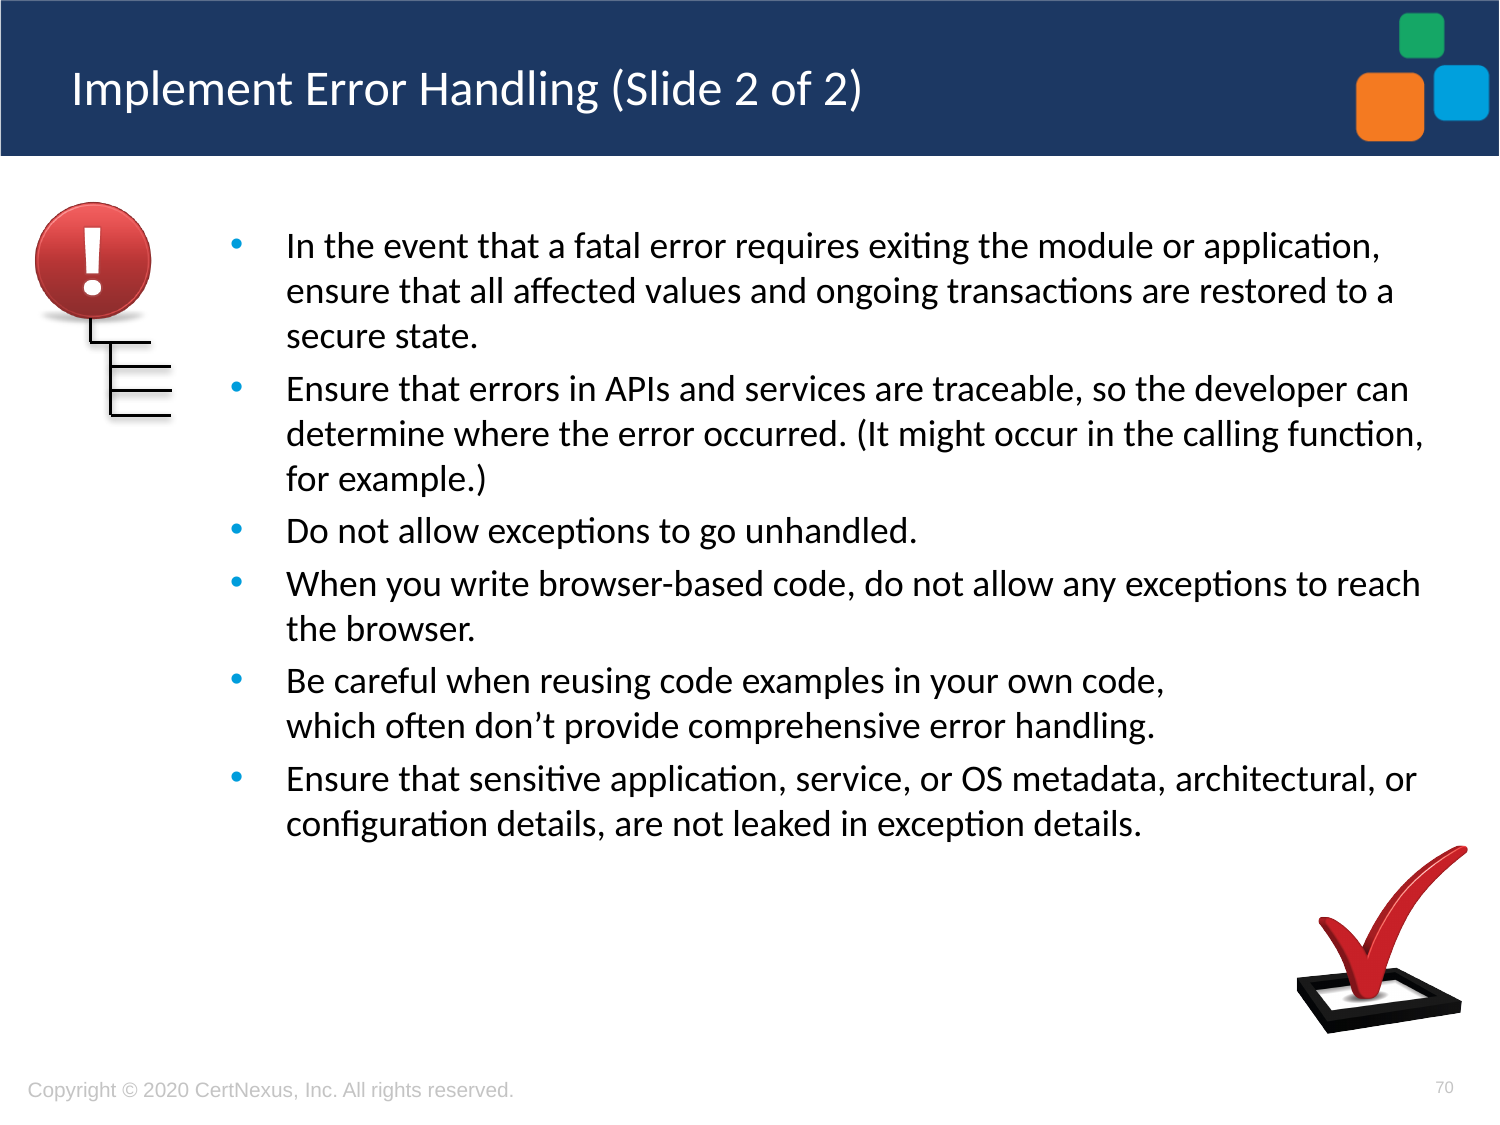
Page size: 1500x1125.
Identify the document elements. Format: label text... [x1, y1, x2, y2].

list In the event that a fatal error requires exiting the module or application, ensure that all affected values and ongoing transactions are restored to a secure state. Ensure that errors in APIs and services are traceable, so the developer can determine where the error occurred. (It might occur in the calling function, for example.) Do not allow exceptions to go unhandled. When you write browser-based code, do not allow any exceptions to reach the browser. Be careful when reusing code examples in your own code, which often don’t provide comprehensive error handling. Ensure that sensitive application, service, or OS metadata, architectural, or configuration details, are not leaked in exception details. [214, 213, 1444, 1088]
picture [12, 174, 174, 336]
picture [0, 0, 1500, 156]
picture [1219, 832, 1500, 1055]
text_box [89, 317, 172, 416]
title Implement Error Handling (Slide 2 of 2) [56, 16, 1350, 155]
slide_number 70 [1118, 1064, 1469, 1118]
